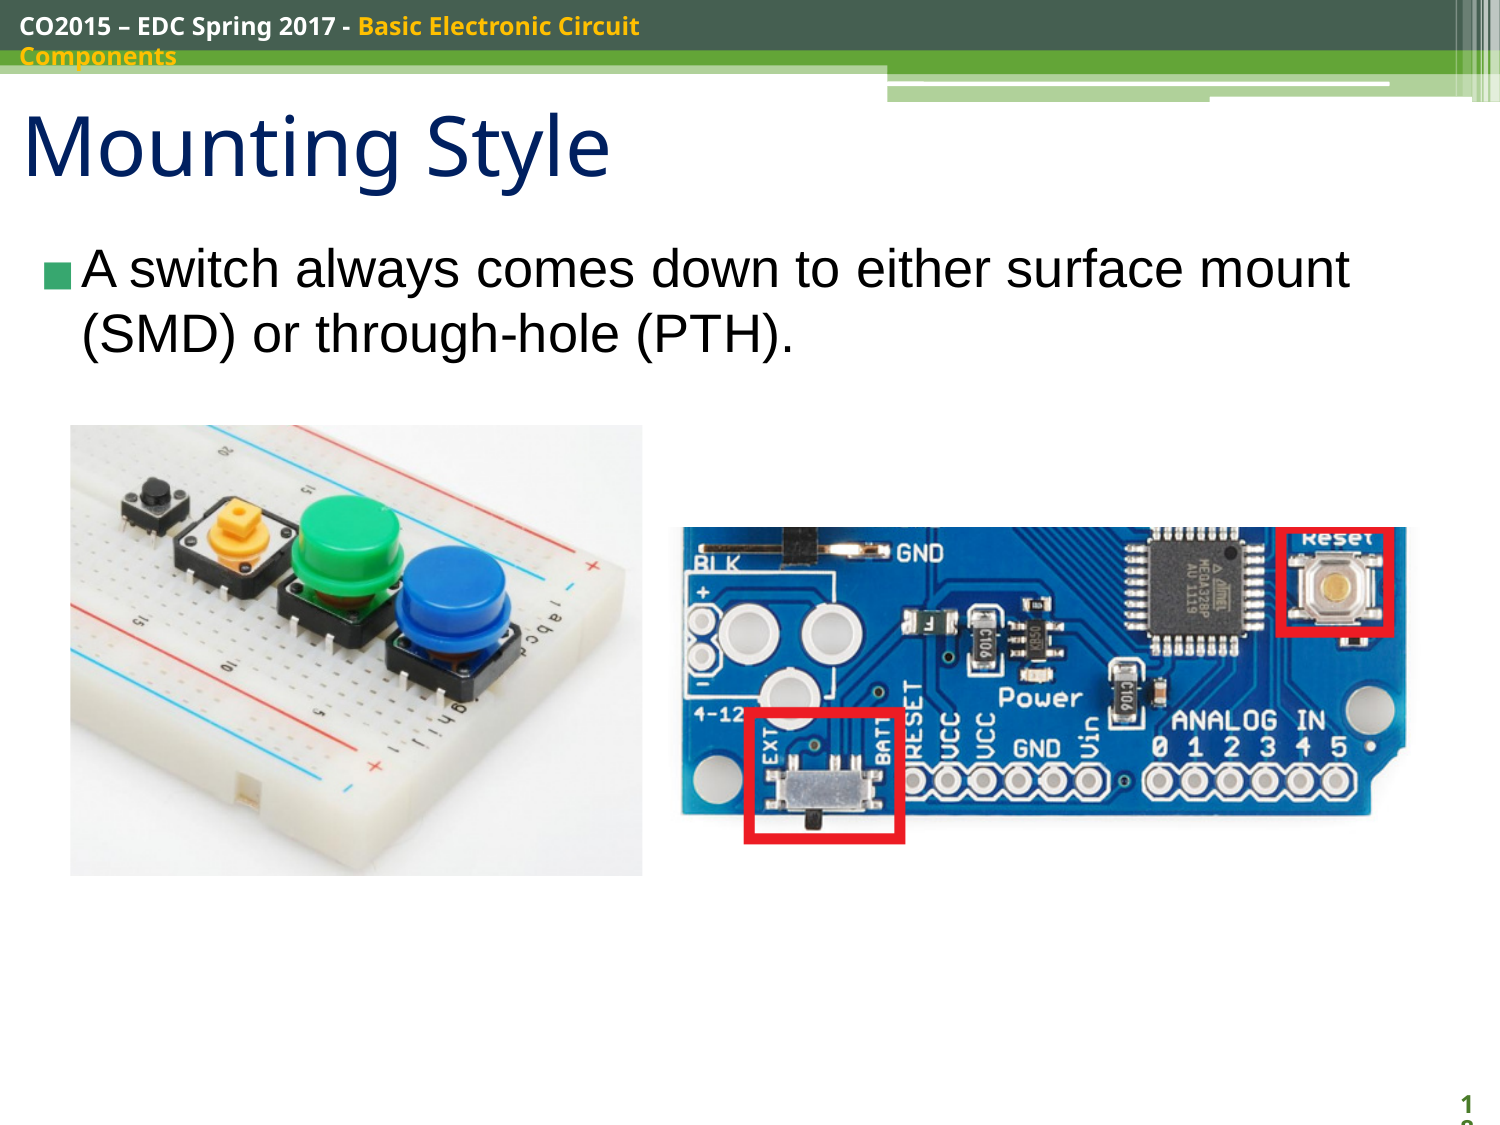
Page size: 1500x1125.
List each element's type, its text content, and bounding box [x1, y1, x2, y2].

picture [70, 424, 643, 877]
picture [668, 527, 1440, 857]
title Mounting Style [6, 77, 1485, 209]
list A switch always comes down to either surface mount (SMD) or through-hole (PTH). [6, 225, 1485, 409]
